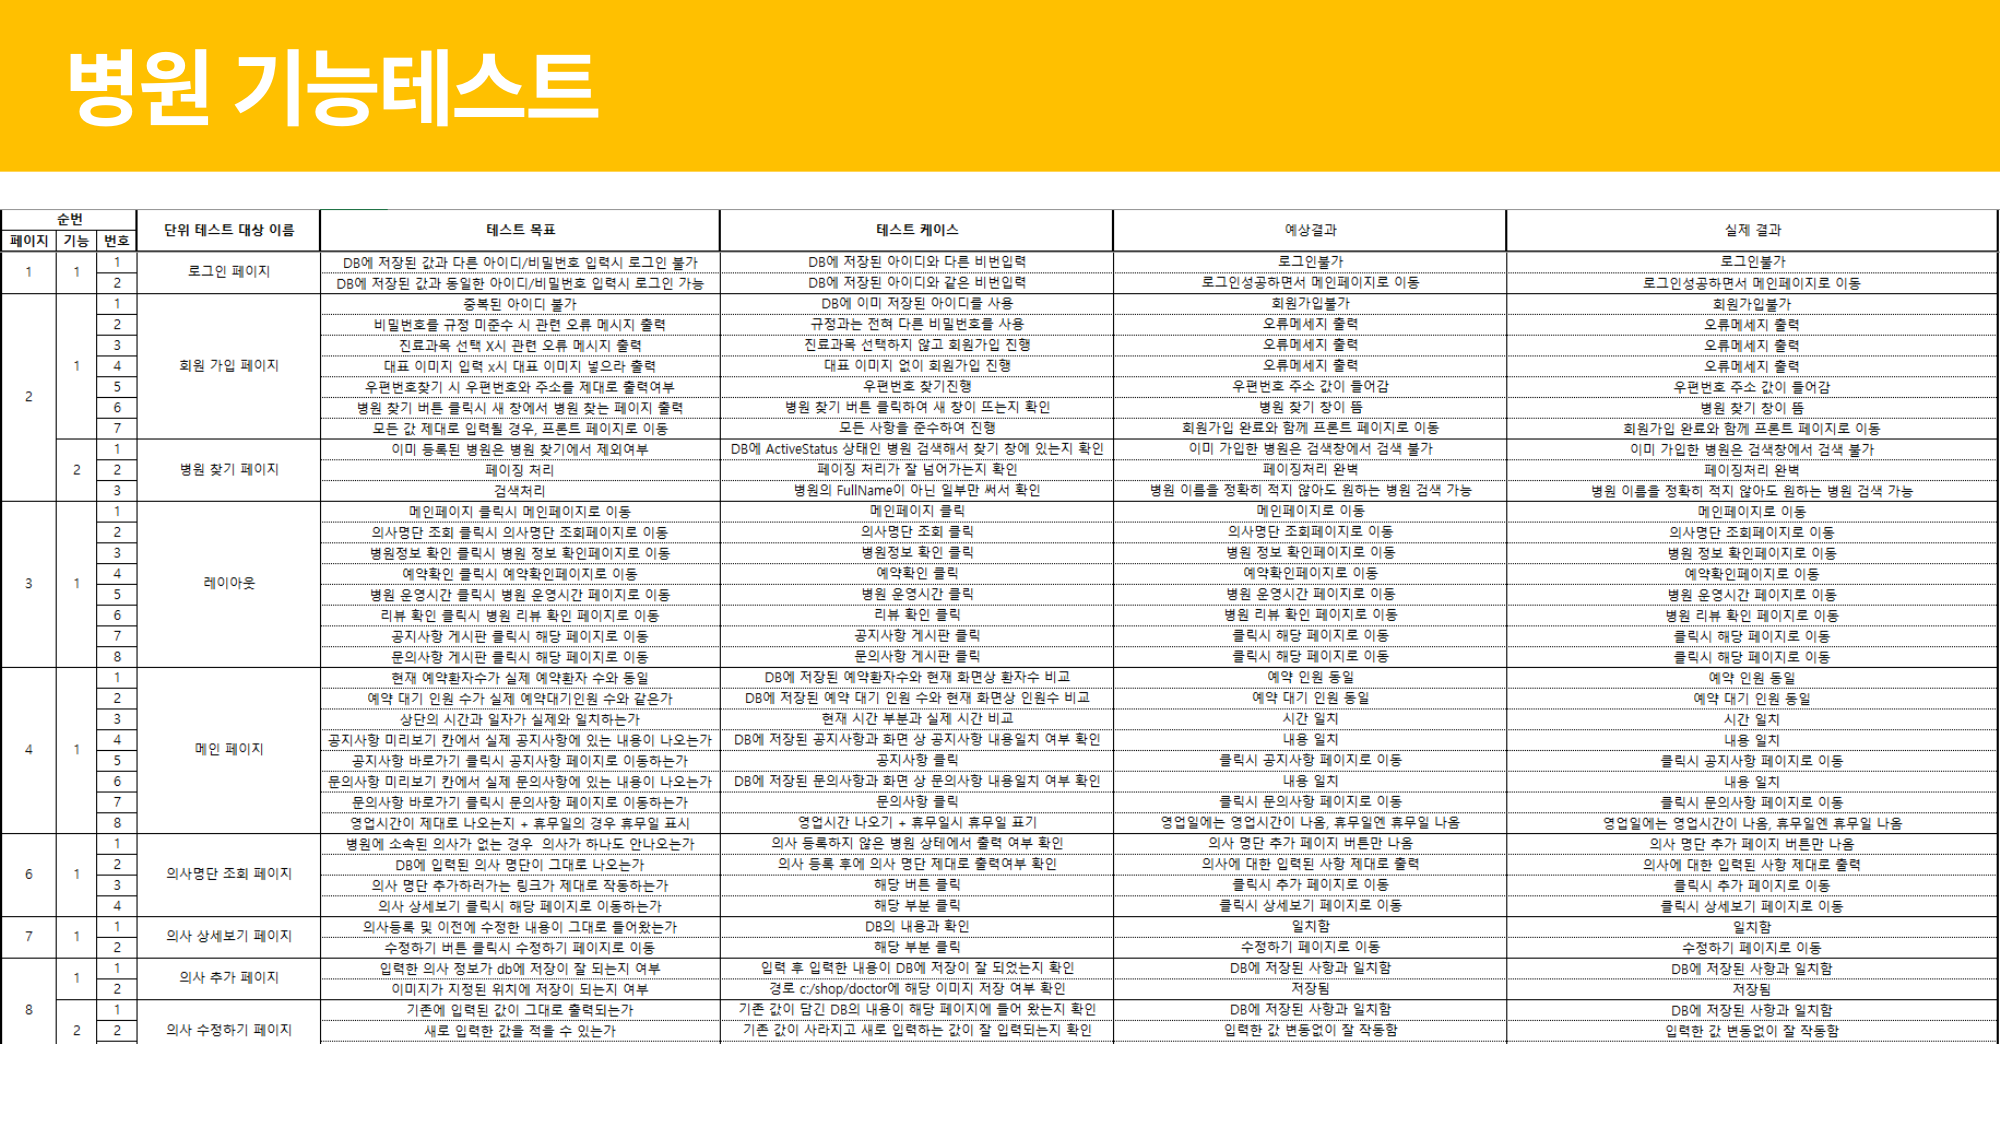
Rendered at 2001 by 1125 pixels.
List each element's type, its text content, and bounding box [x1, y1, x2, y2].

text_box 병원 기능테스트 [49, 48, 1712, 144]
picture [0, 209, 2000, 1045]
